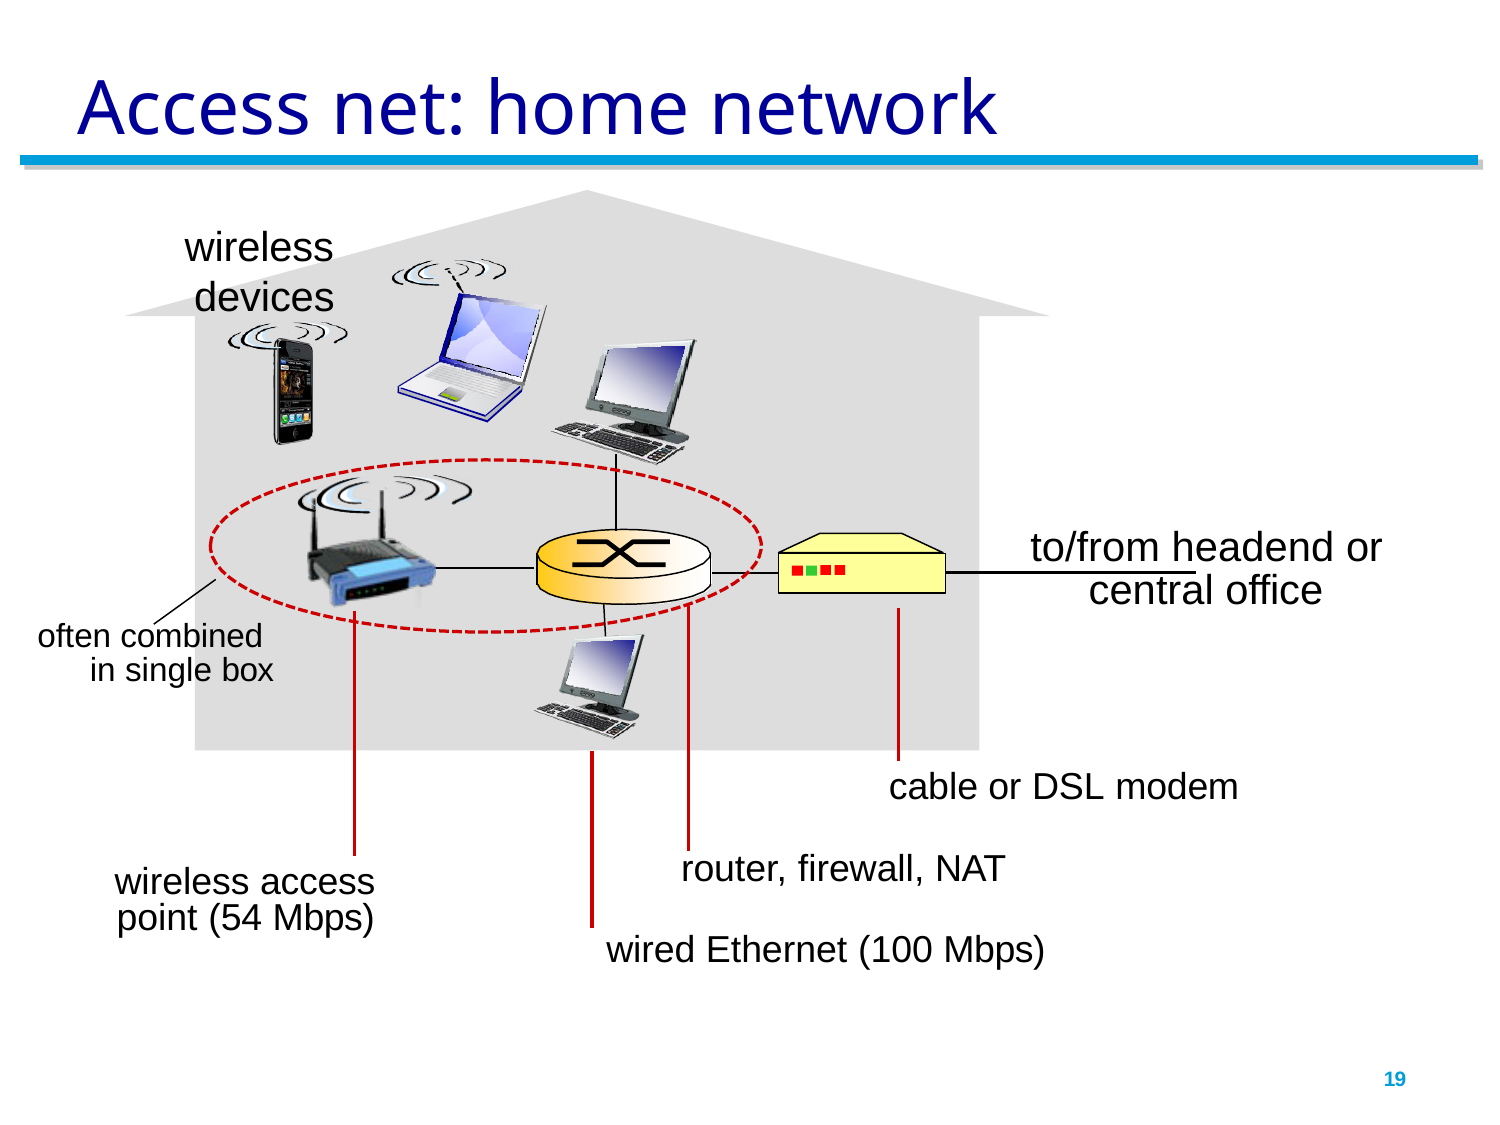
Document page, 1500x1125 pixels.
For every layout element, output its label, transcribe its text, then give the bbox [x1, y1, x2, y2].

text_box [152, 256, 702, 747]
title Access net: home network [13, 23, 1487, 248]
text_box wired Ethernet (100 Mbps) [604, 923, 1050, 971]
text_box point (54 Mbps) [114, 890, 352, 938]
text_box router, firewall, NAT [695, 842, 1010, 890]
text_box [704, 313, 1198, 751]
slide_number 19 [1372, 1065, 1422, 1125]
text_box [706, 320, 764, 641]
text_box wireless access [112, 854, 347, 902]
text_box wireless devices [182, 217, 339, 255]
text_box [348, 189, 1036, 312]
text_box to/from headend or central office [1202, 517, 1385, 613]
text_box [352, 755, 691, 930]
text_box [123, 309, 147, 317]
text_box cable or DSL modem [886, 759, 1242, 807]
text_box often combined in single box [35, 612, 147, 689]
